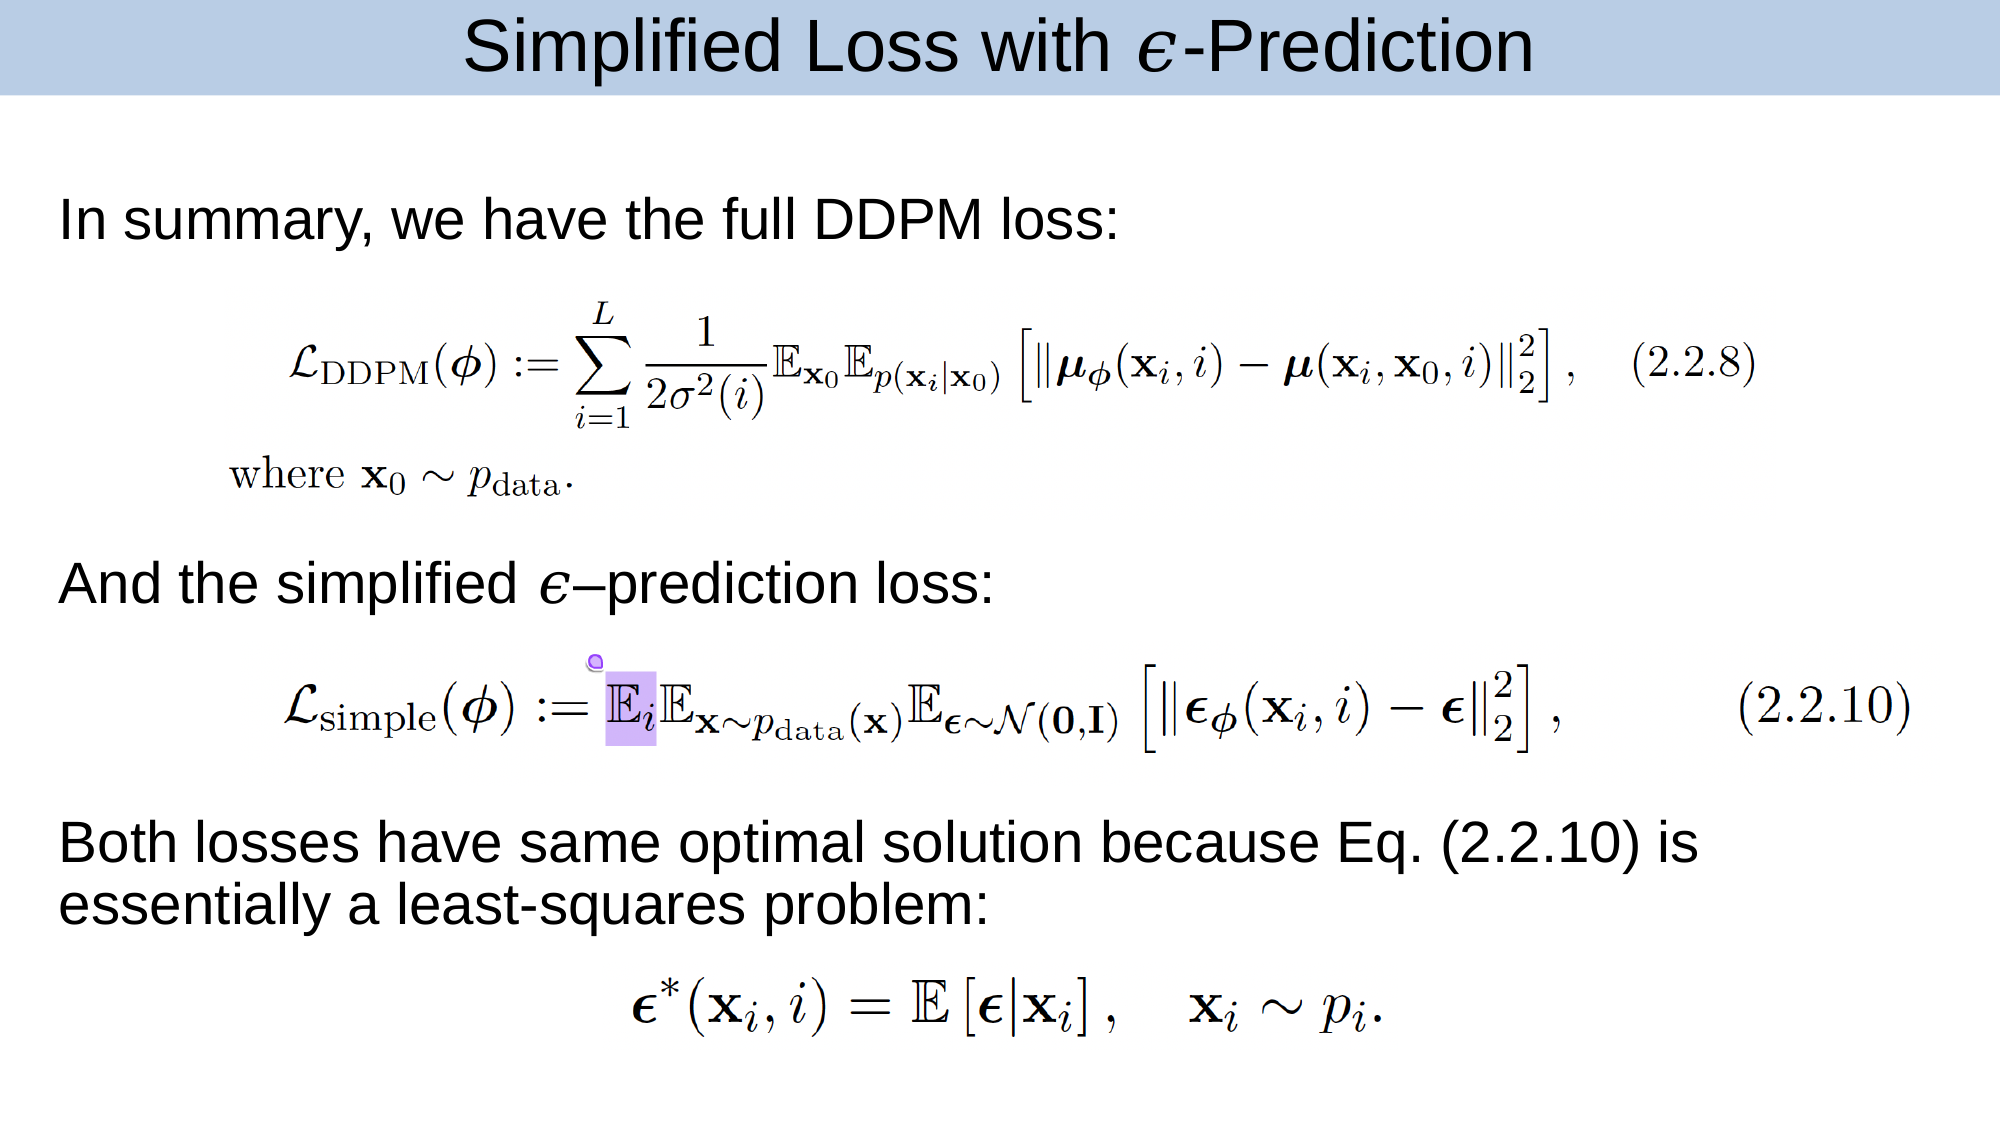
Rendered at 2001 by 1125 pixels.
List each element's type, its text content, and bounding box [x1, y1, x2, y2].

text_box And the simplified 𝜖–prediction loss: [43, 546, 1957, 642]
picture [601, 962, 1398, 1050]
picture [240, 641, 1940, 786]
picture [224, 286, 1776, 520]
text_box Both losses have same optimal solution because Eq. (2.2.10) is essentially a least-squares problem: [43, 804, 1957, 1068]
list In summary, we have the full DDPM loss: [43, 181, 1957, 278]
title Simplified Loss with 𝜖-Prediction [0, 0, 2000, 96]
